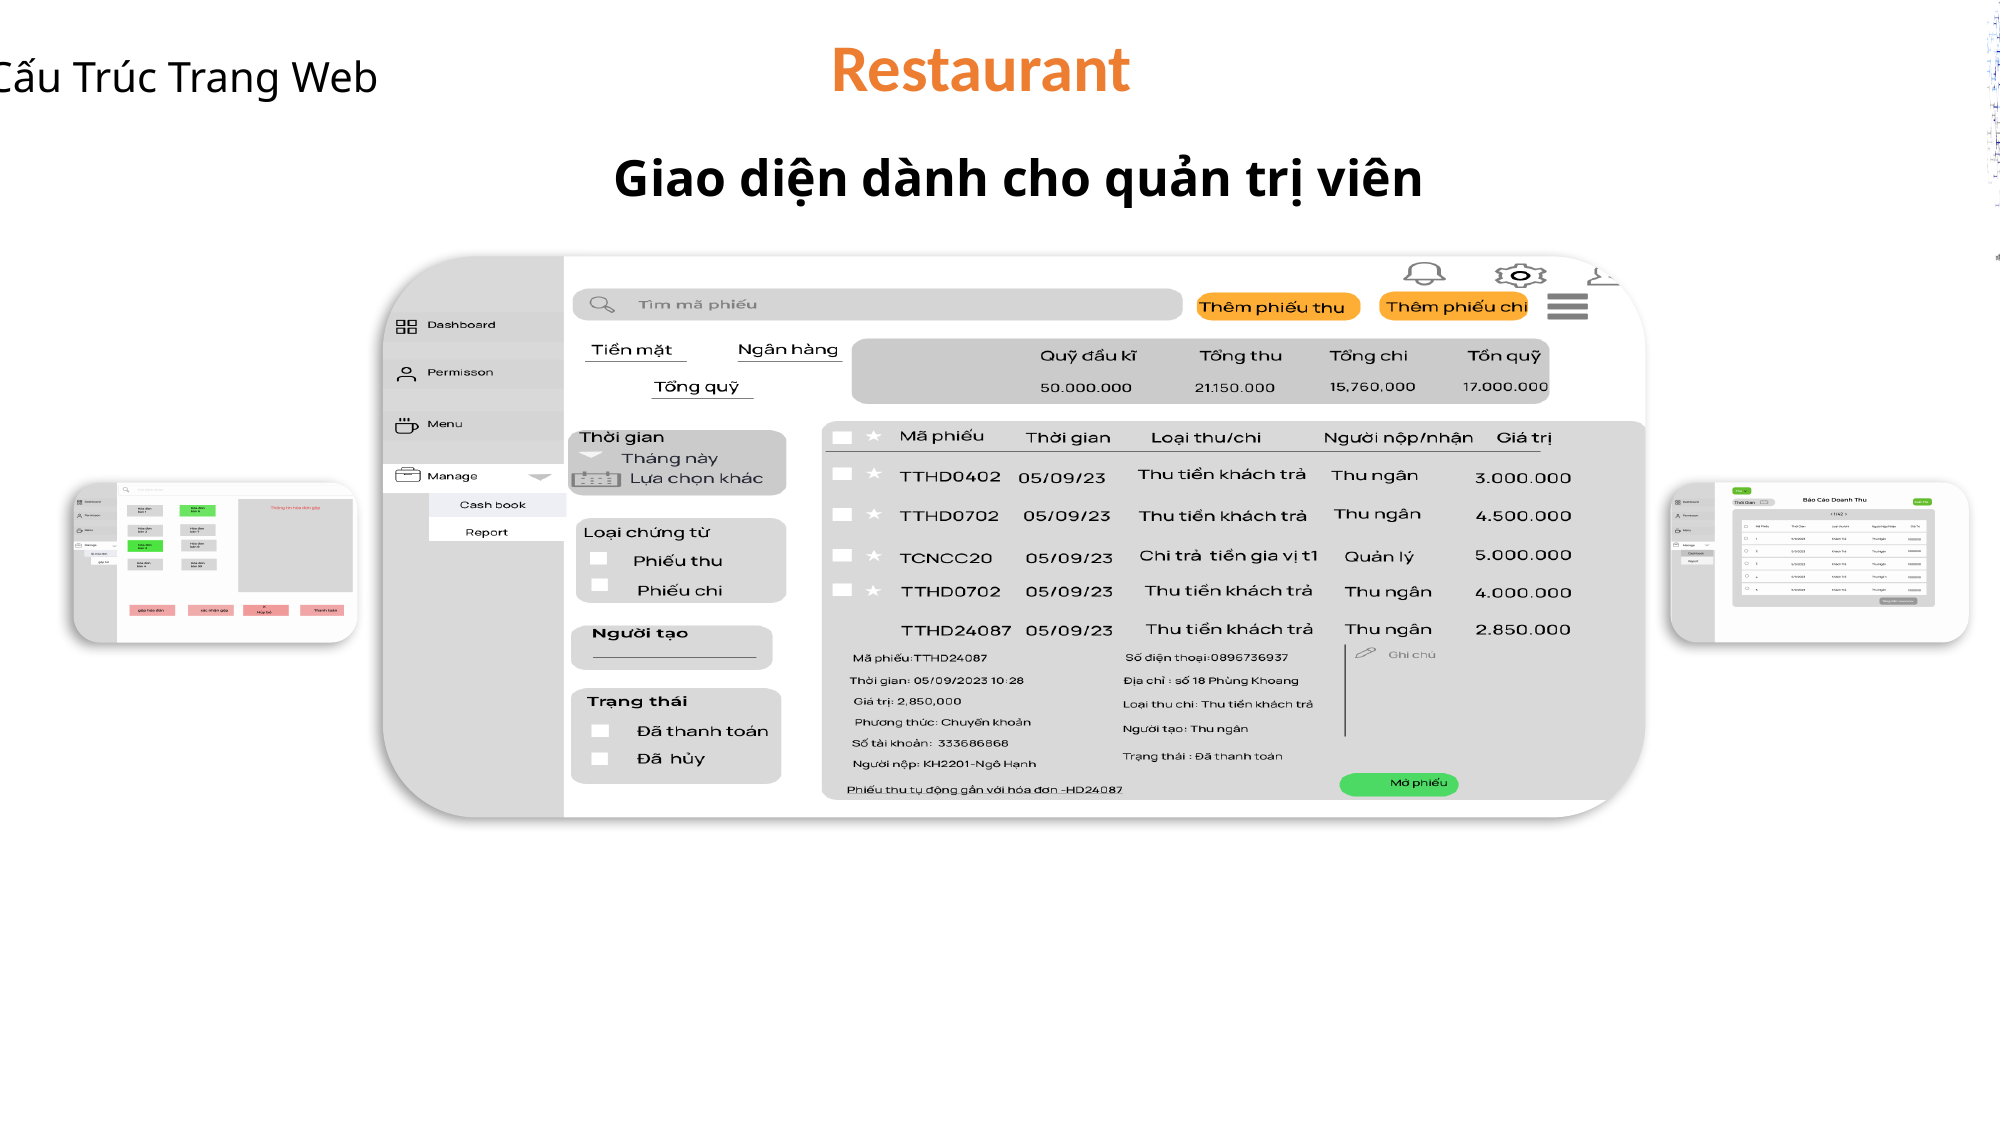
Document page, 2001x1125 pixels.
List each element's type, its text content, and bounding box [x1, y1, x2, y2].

text_box Restaurant [816, 17, 1263, 113]
picture [1987, 0, 2000, 270]
picture [1670, 482, 1969, 643]
text_box Cấu Trúc Trang Web [0, 42, 394, 108]
text_box Giao diện dành cho quản trị viên [599, 138, 1439, 214]
picture [73, 482, 358, 643]
picture [382, 256, 1646, 818]
